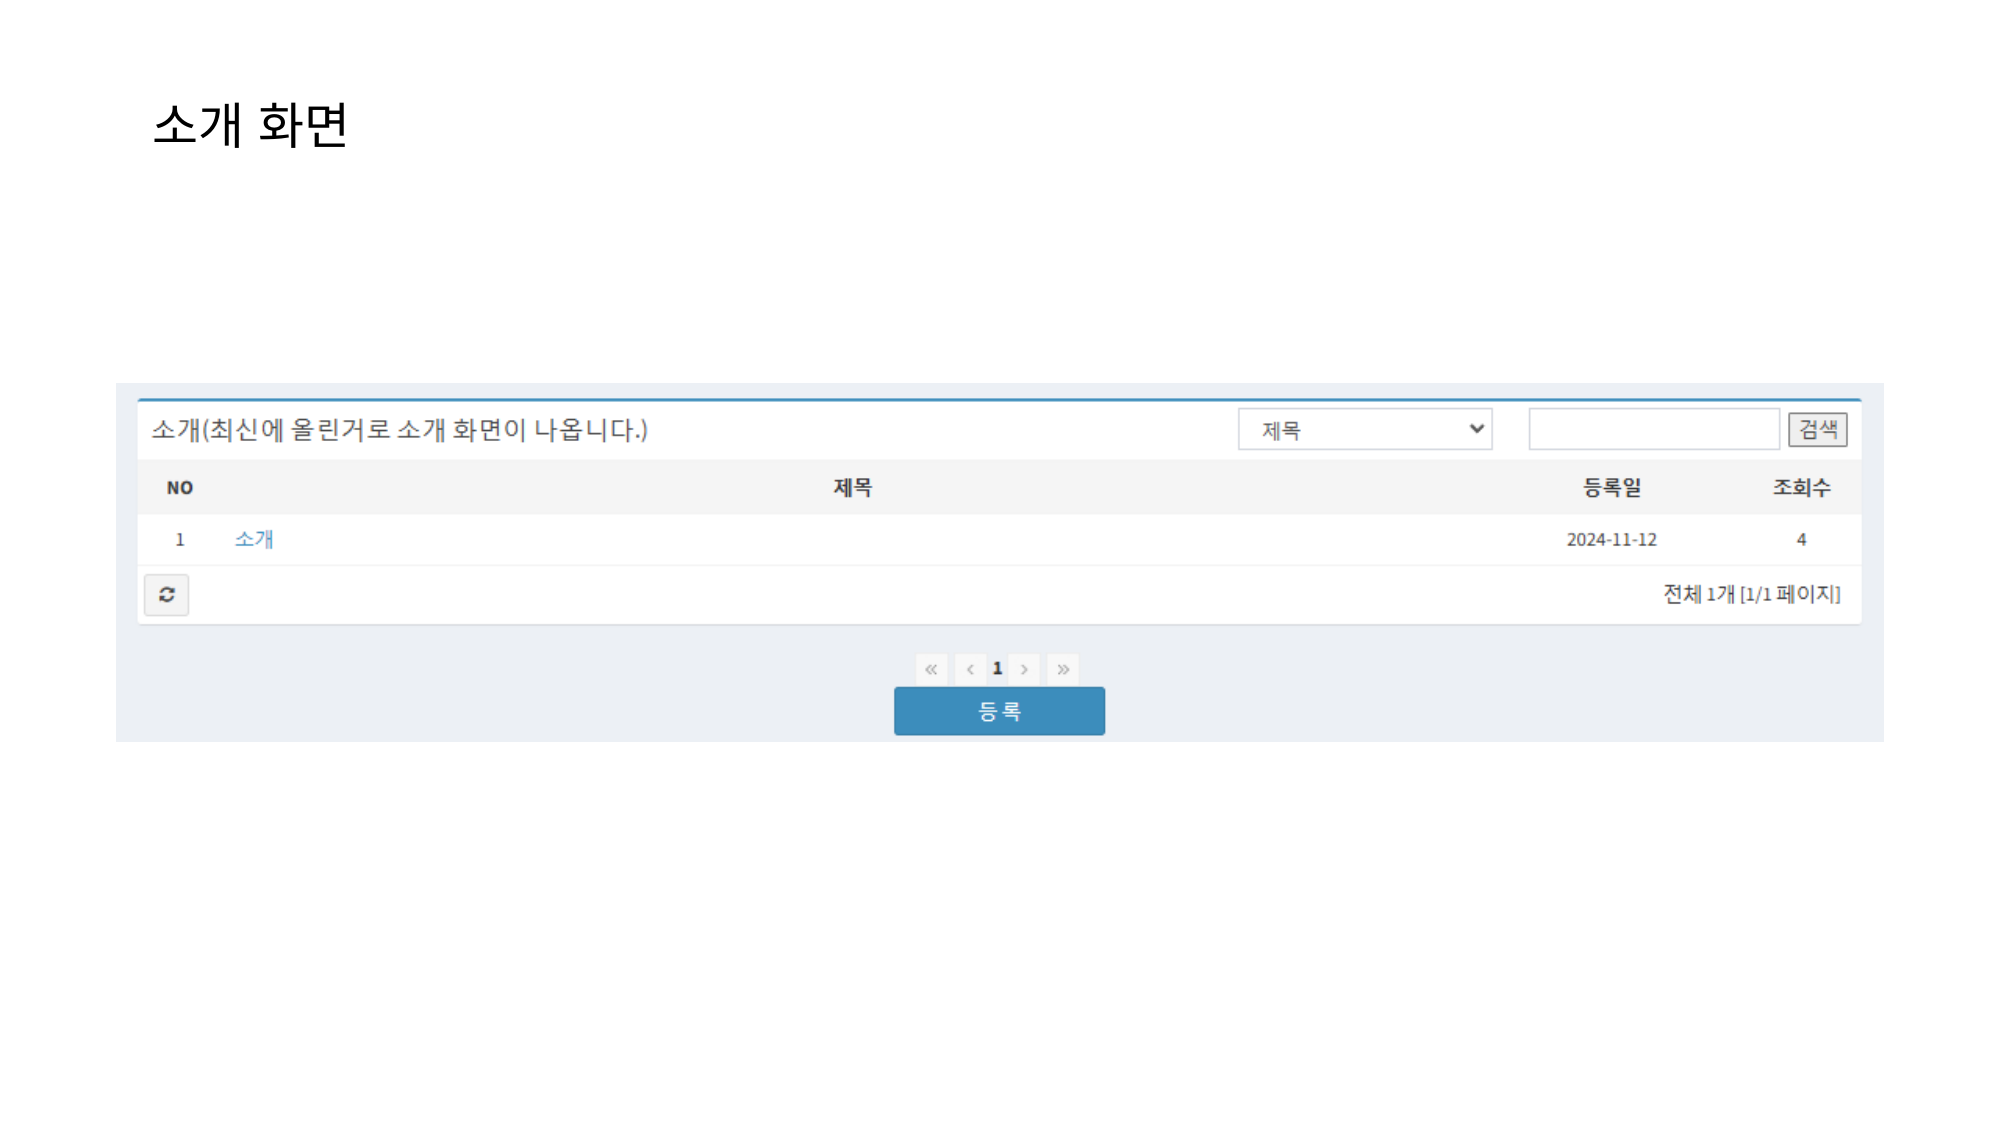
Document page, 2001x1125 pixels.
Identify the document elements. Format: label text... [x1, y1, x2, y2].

picture [116, 383, 1884, 742]
title 소개 화면 [137, 85, 975, 171]
